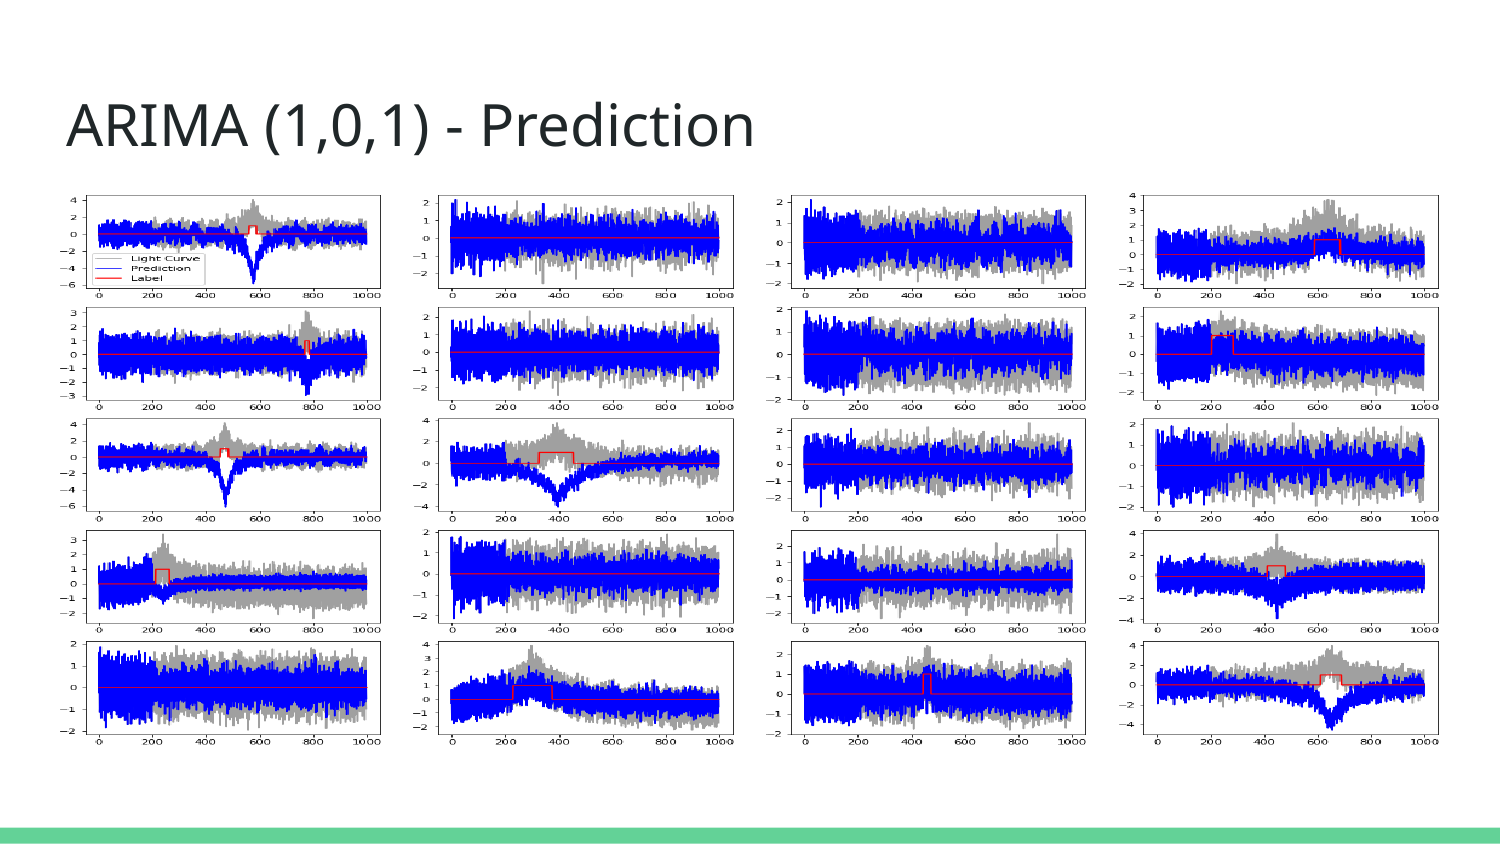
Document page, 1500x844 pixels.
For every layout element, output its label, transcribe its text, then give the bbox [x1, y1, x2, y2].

title ARIMA (1,0,1) - Prediction [51, 72, 1449, 167]
picture [50, 188, 1450, 750]
